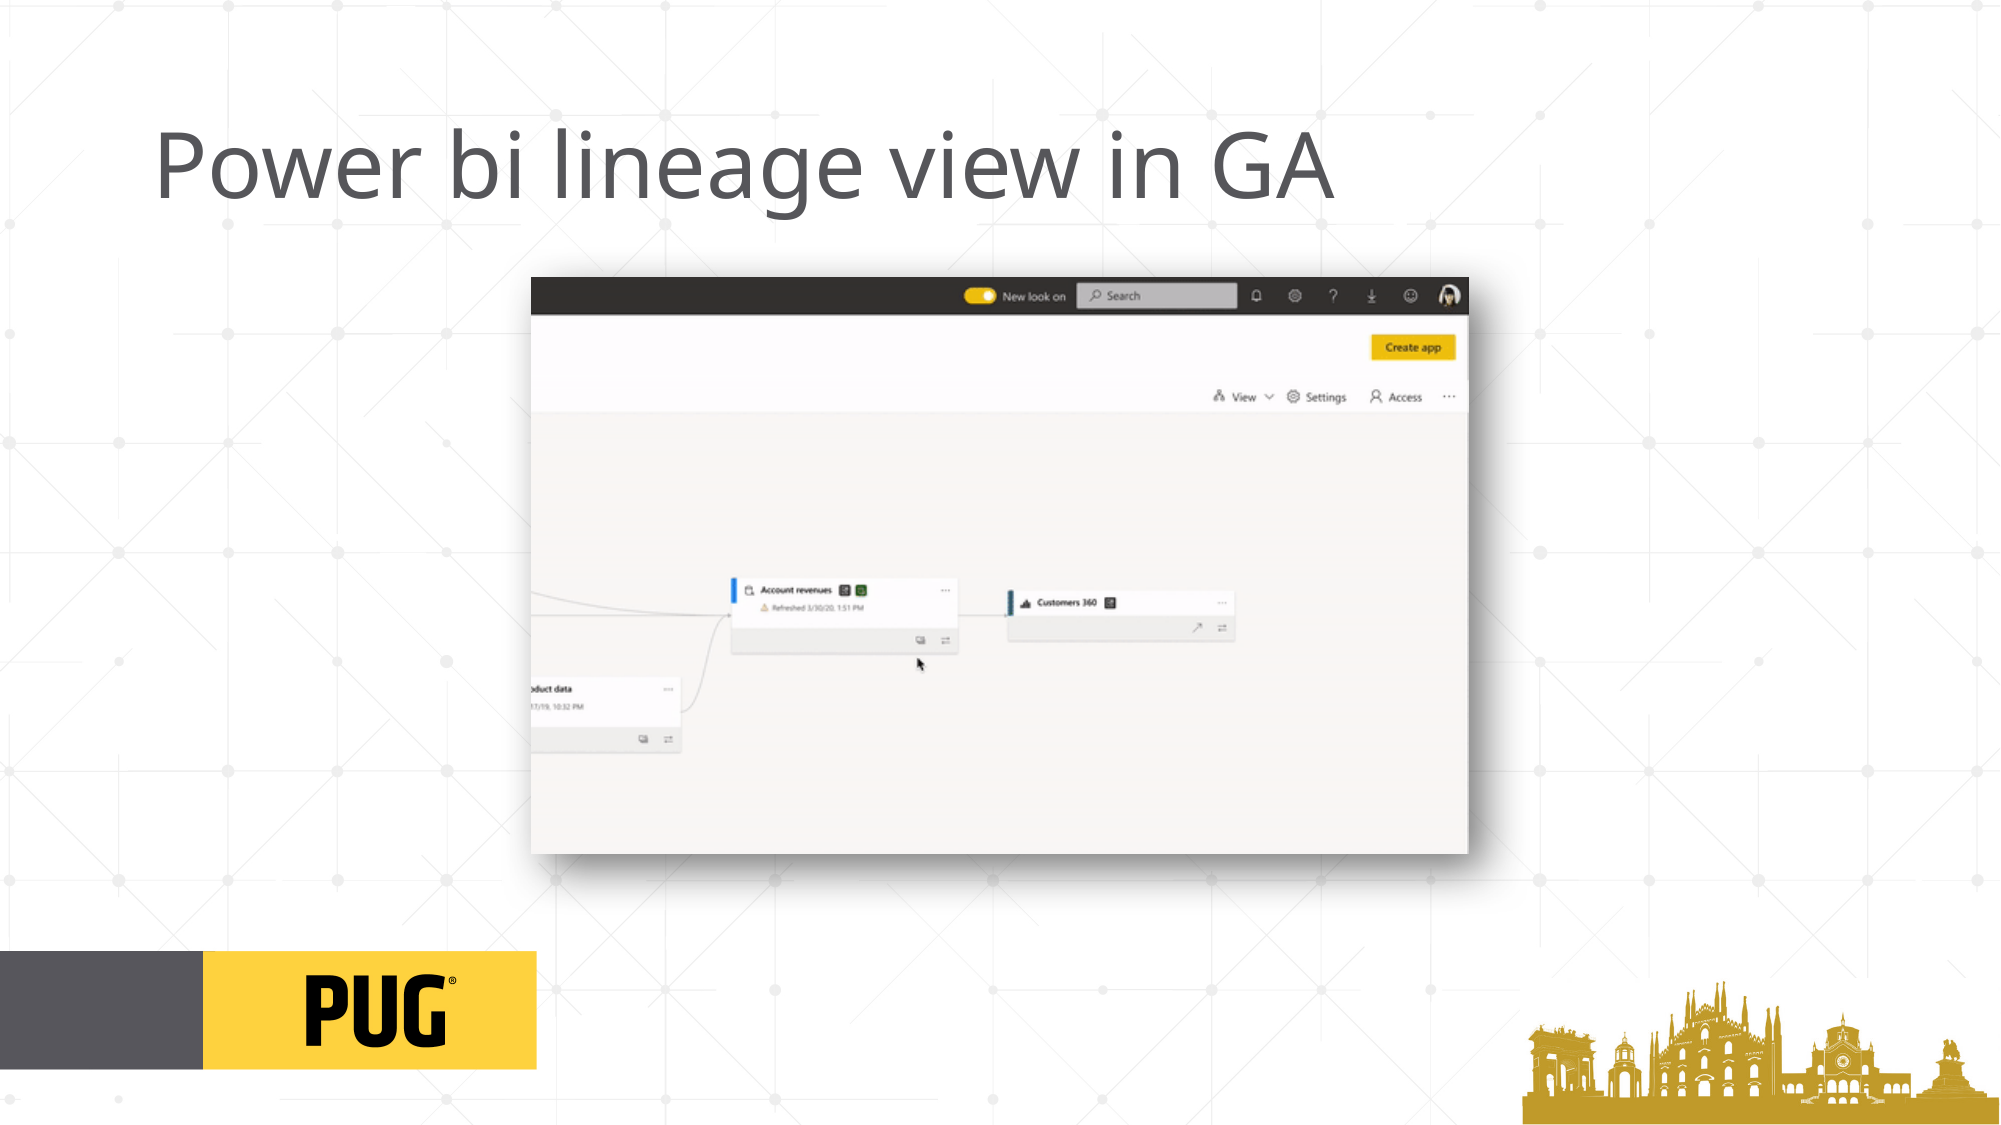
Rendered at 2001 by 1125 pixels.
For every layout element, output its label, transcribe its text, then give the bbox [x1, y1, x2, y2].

picture [0, 0, 2001, 1125]
title Power bi lineage view in GA [137, 59, 1863, 278]
